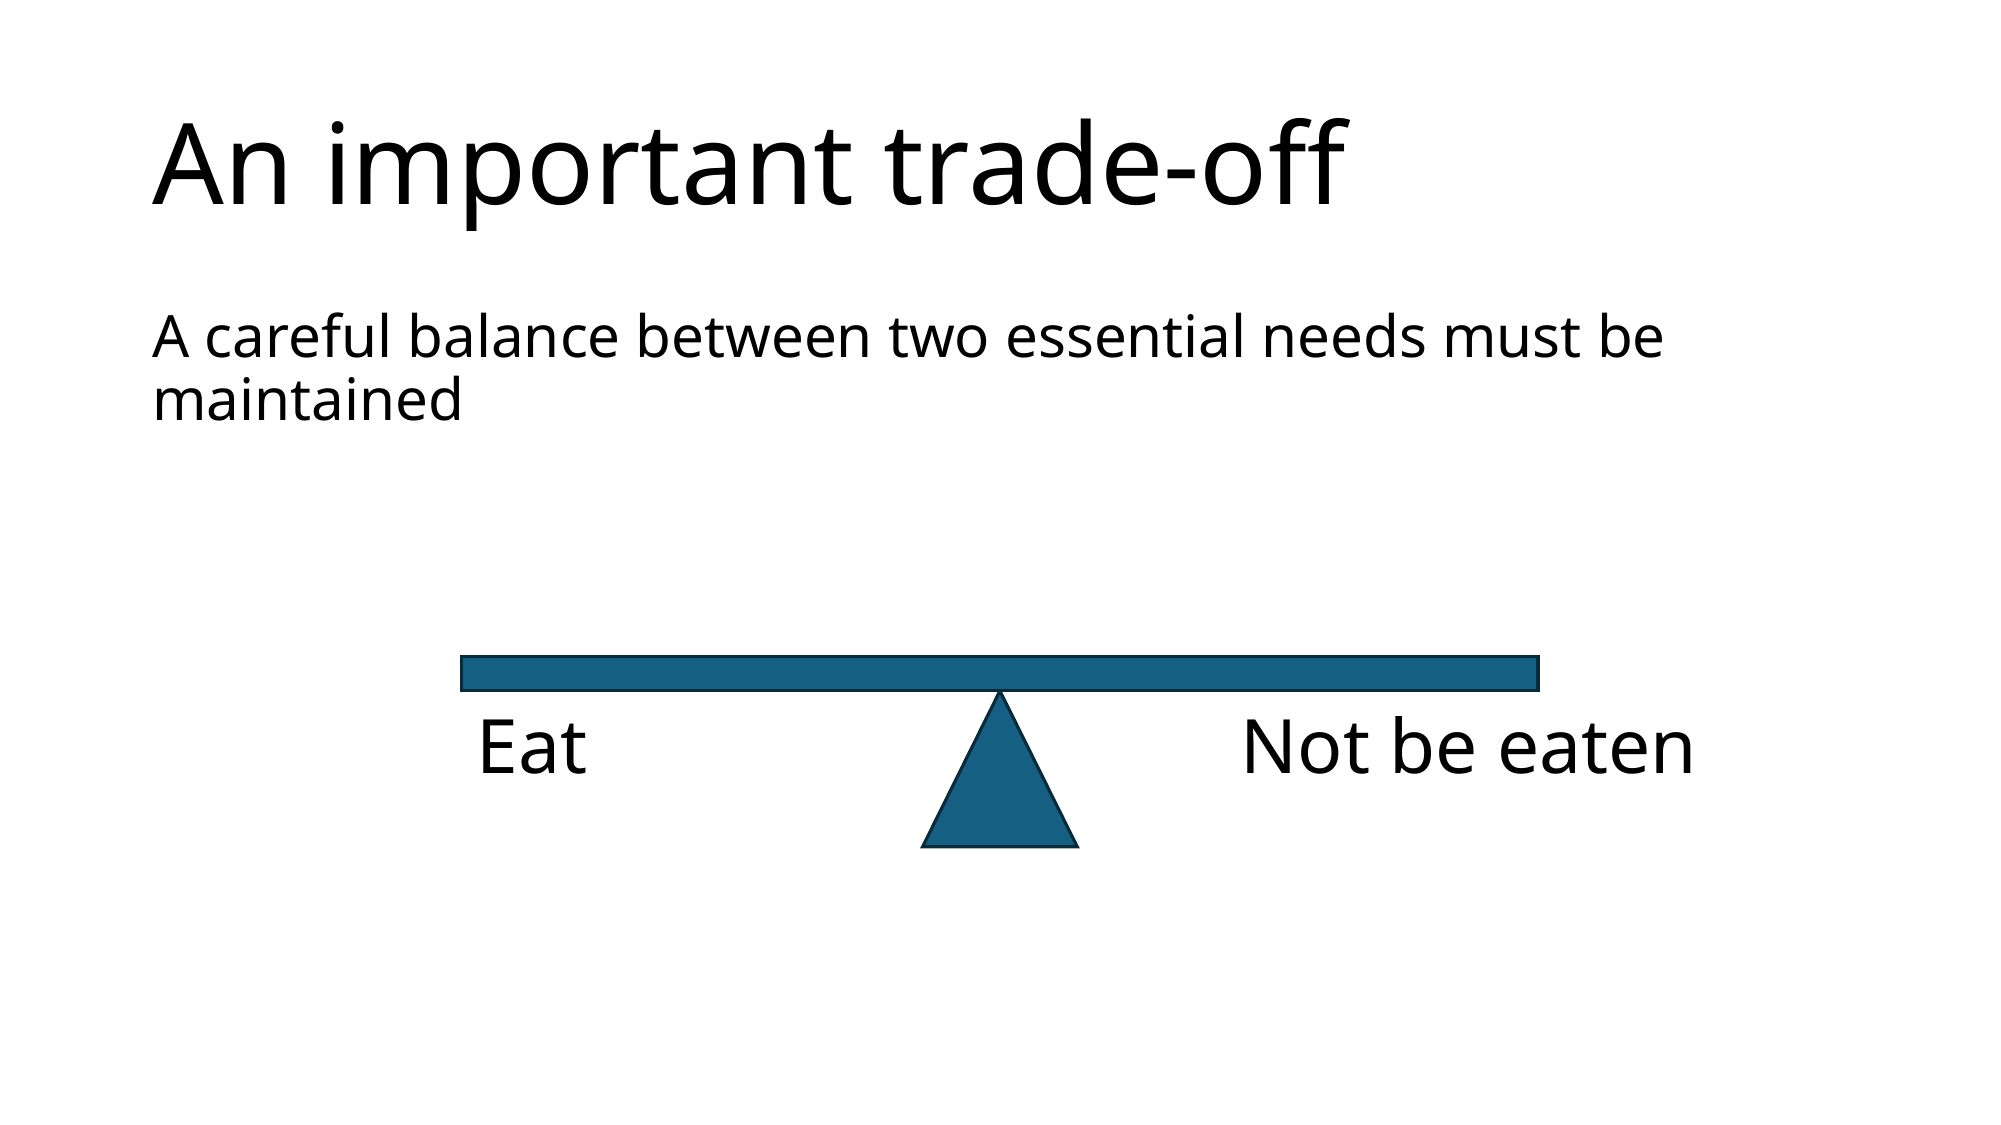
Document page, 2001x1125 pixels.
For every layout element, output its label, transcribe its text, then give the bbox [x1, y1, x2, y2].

text_box Not be eaten [1226, 690, 1714, 796]
text_box Eat [461, 690, 607, 796]
list A careful balance between two essential needs must be maintained [137, 299, 1863, 1014]
text_box [460, 655, 1540, 692]
text_box [920, 692, 1080, 849]
title An important trade-off [137, 59, 1863, 278]
